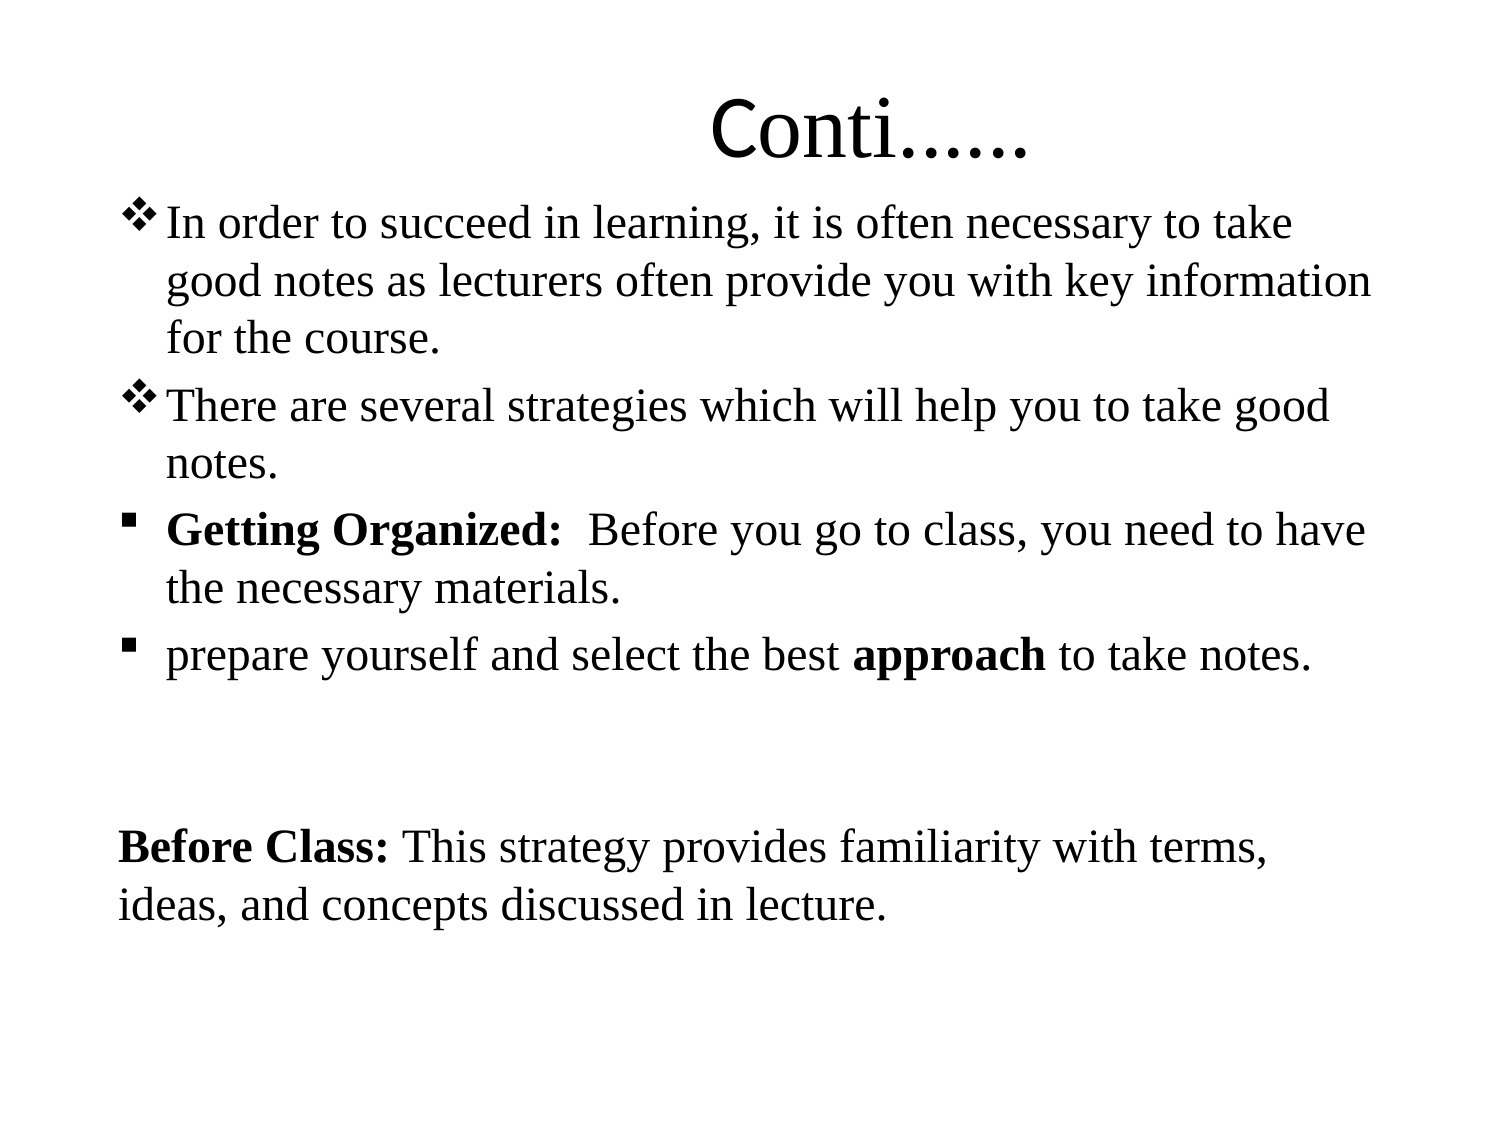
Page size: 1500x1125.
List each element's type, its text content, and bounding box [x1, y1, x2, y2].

title Conti...... [103, 59, 1397, 183]
list In order to succeed in learning, it is often necessary to take good notes as lecturers often provide you with key information for the course. There are several strategies which will help you to take good notes. Getting Organized: Before you go to class, you need to have the necessary materials. prepare yourself and select the best approach to take notes. Before Class: This strategy provides familiarity with terms, ideas, and concepts discussed in lecture. [103, 183, 1397, 1014]
